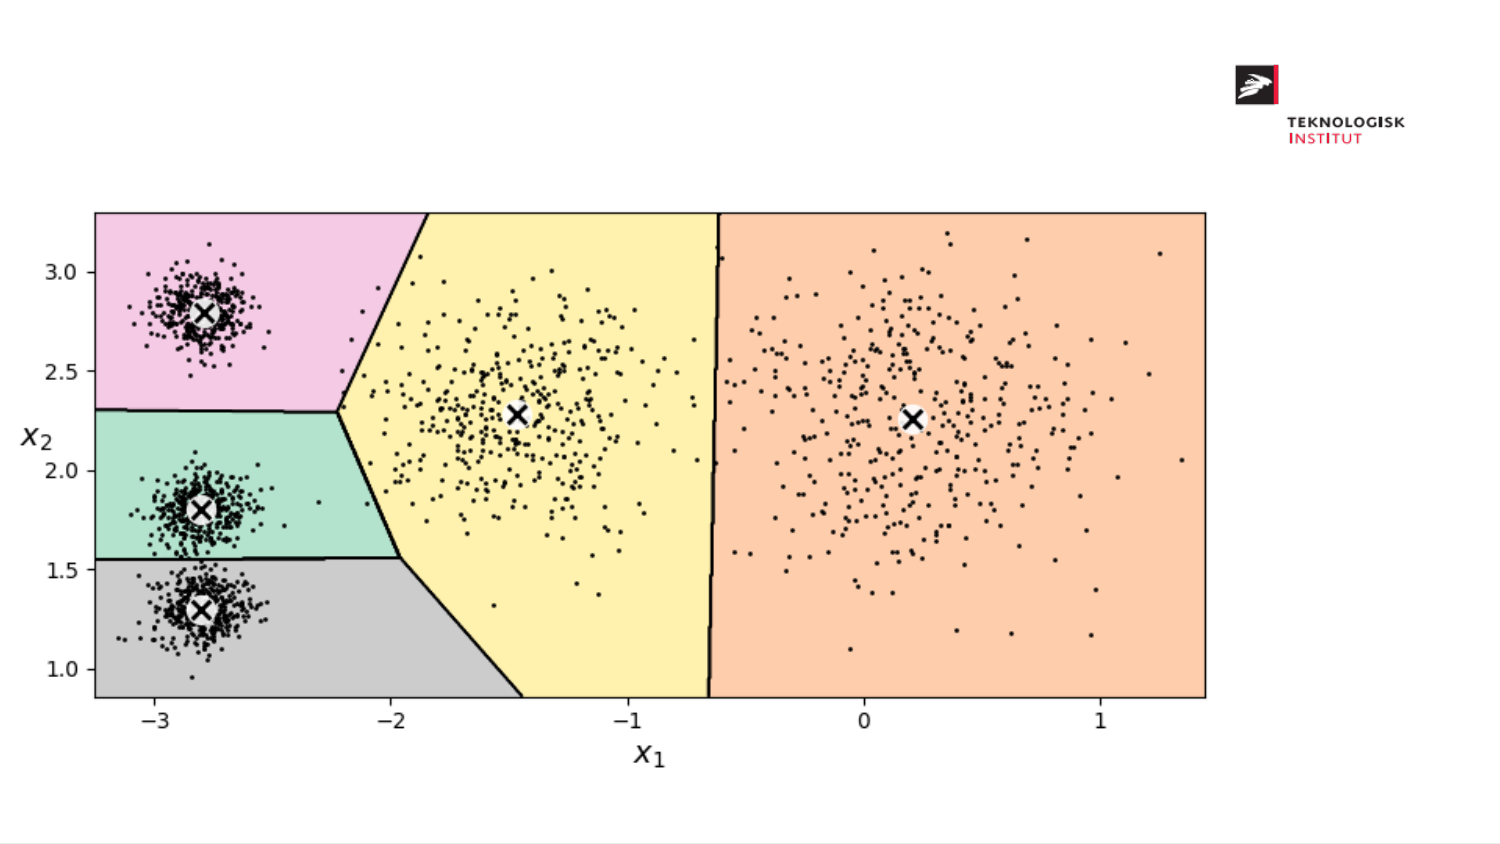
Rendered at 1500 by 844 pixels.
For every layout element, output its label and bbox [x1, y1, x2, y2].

picture [4, 197, 1219, 789]
